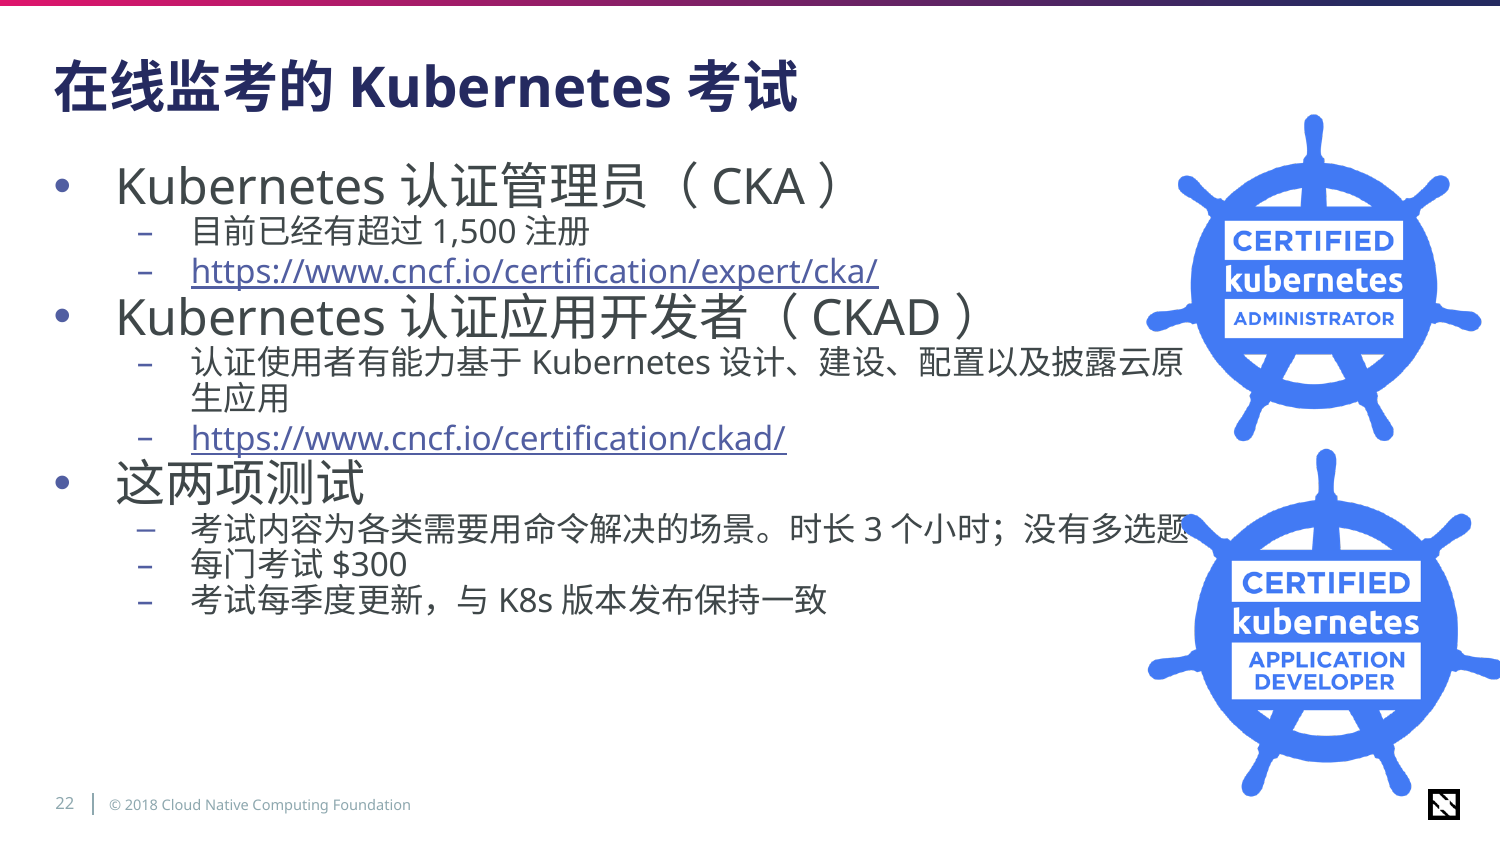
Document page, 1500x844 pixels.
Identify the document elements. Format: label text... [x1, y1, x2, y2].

picture [1132, 97, 1500, 820]
title 在线监考的Kubernetes考试 [42, 52, 1458, 126]
list Kubernetes认证管理员（CKA） 目前已经有超过1,500注册 https://www.cncf.io/certification/expert/cka/ Kubernetes认证应用开发者（CKAD） 认证使用者有能力基于Kubernetes设计、建设、配置以及披露云原生应用 https://www.cncf.io/certification/ckad/ 这两项测试 考试内容为各类需要用命令解决的场景。时长3个小时；没有多选题 每门考试$300 考试每季度更新，与K8s版本发布保持一致 [29, 150, 1140, 743]
